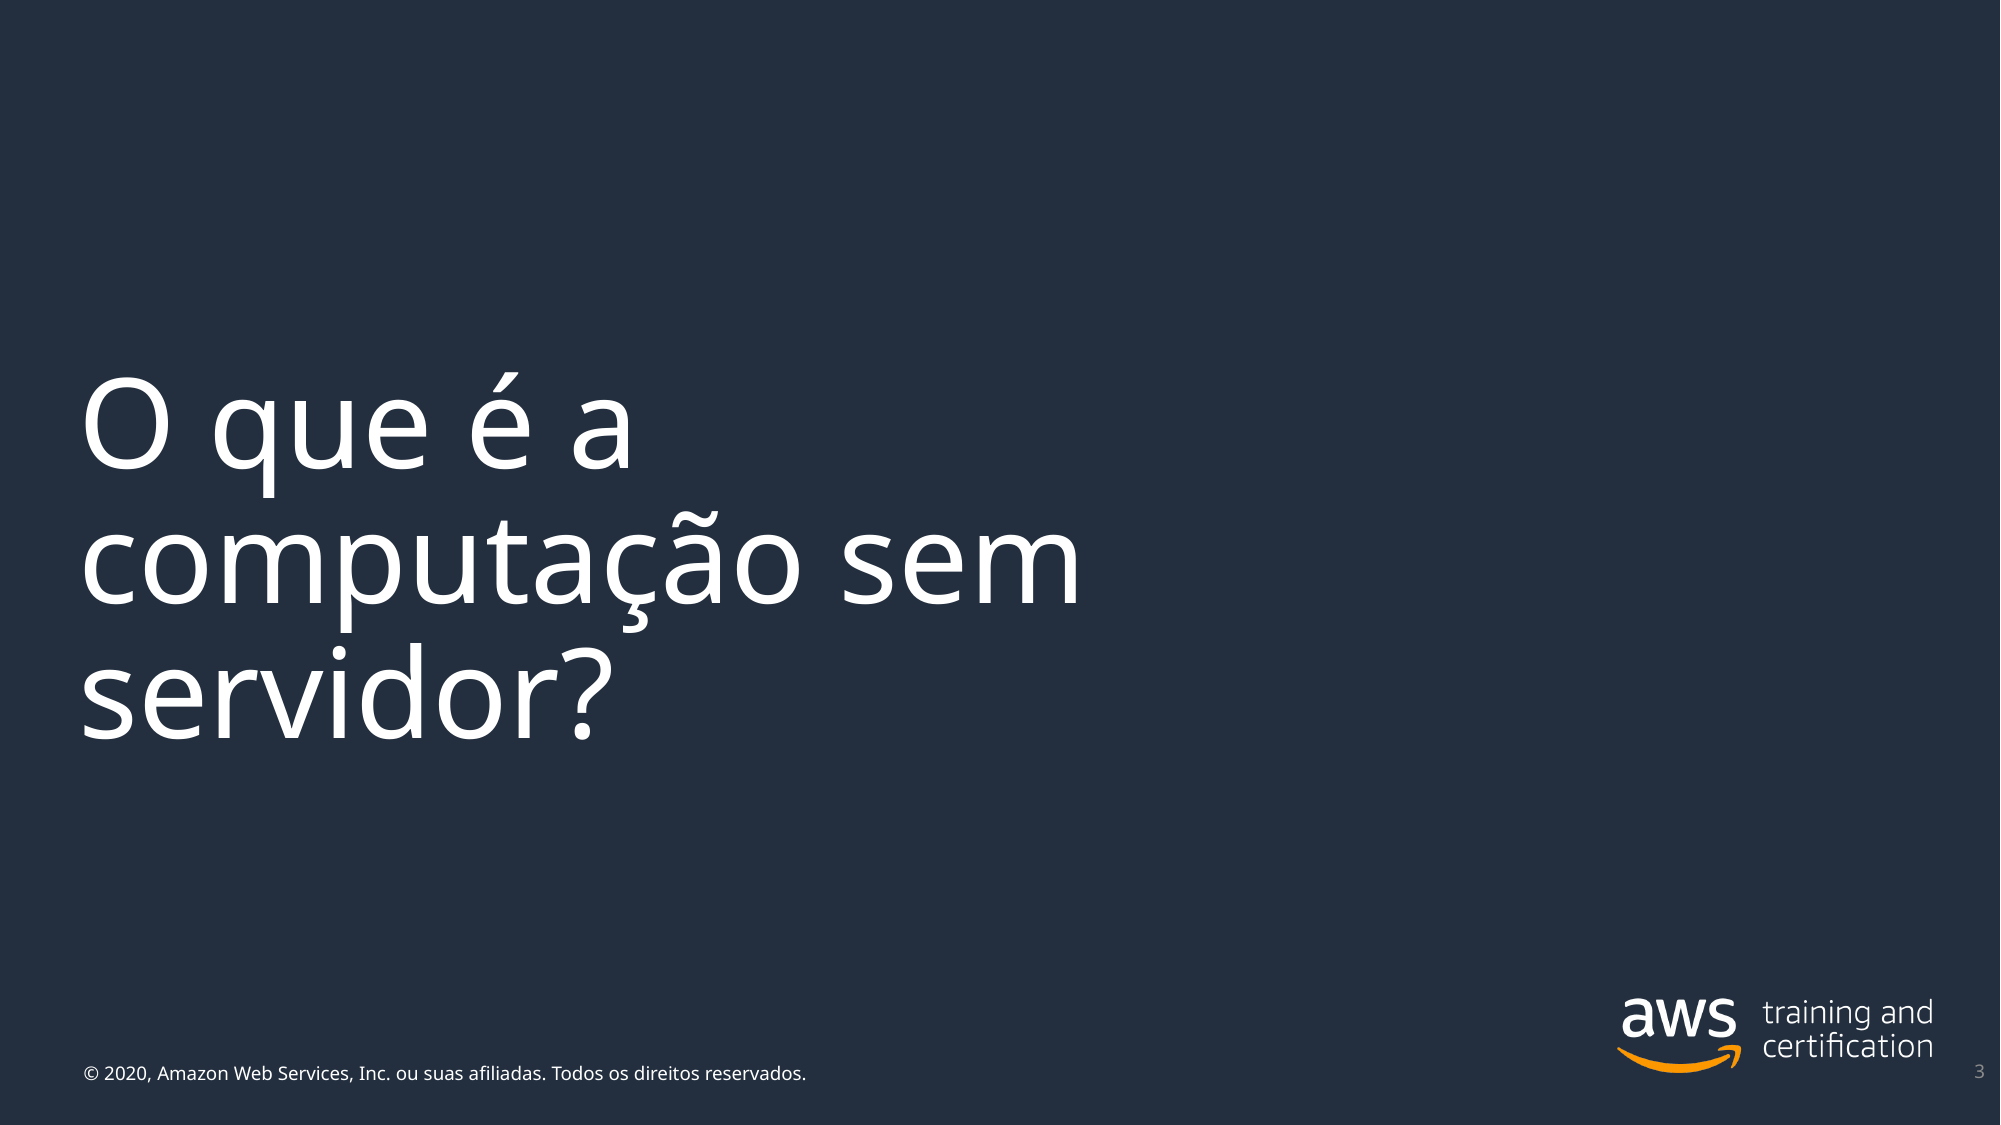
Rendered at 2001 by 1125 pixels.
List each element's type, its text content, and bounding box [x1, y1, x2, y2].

picture [1617, 998, 1932, 1042]
footer © 2020, Amazon Web Services, Inc. ou suas afiliadas. Todos os direitos reservados. [68, 1042, 1039, 1103]
slide_number 3 [1550, 1042, 2000, 1103]
title O que é a computação sem servidor? [63, 411, 1368, 715]
